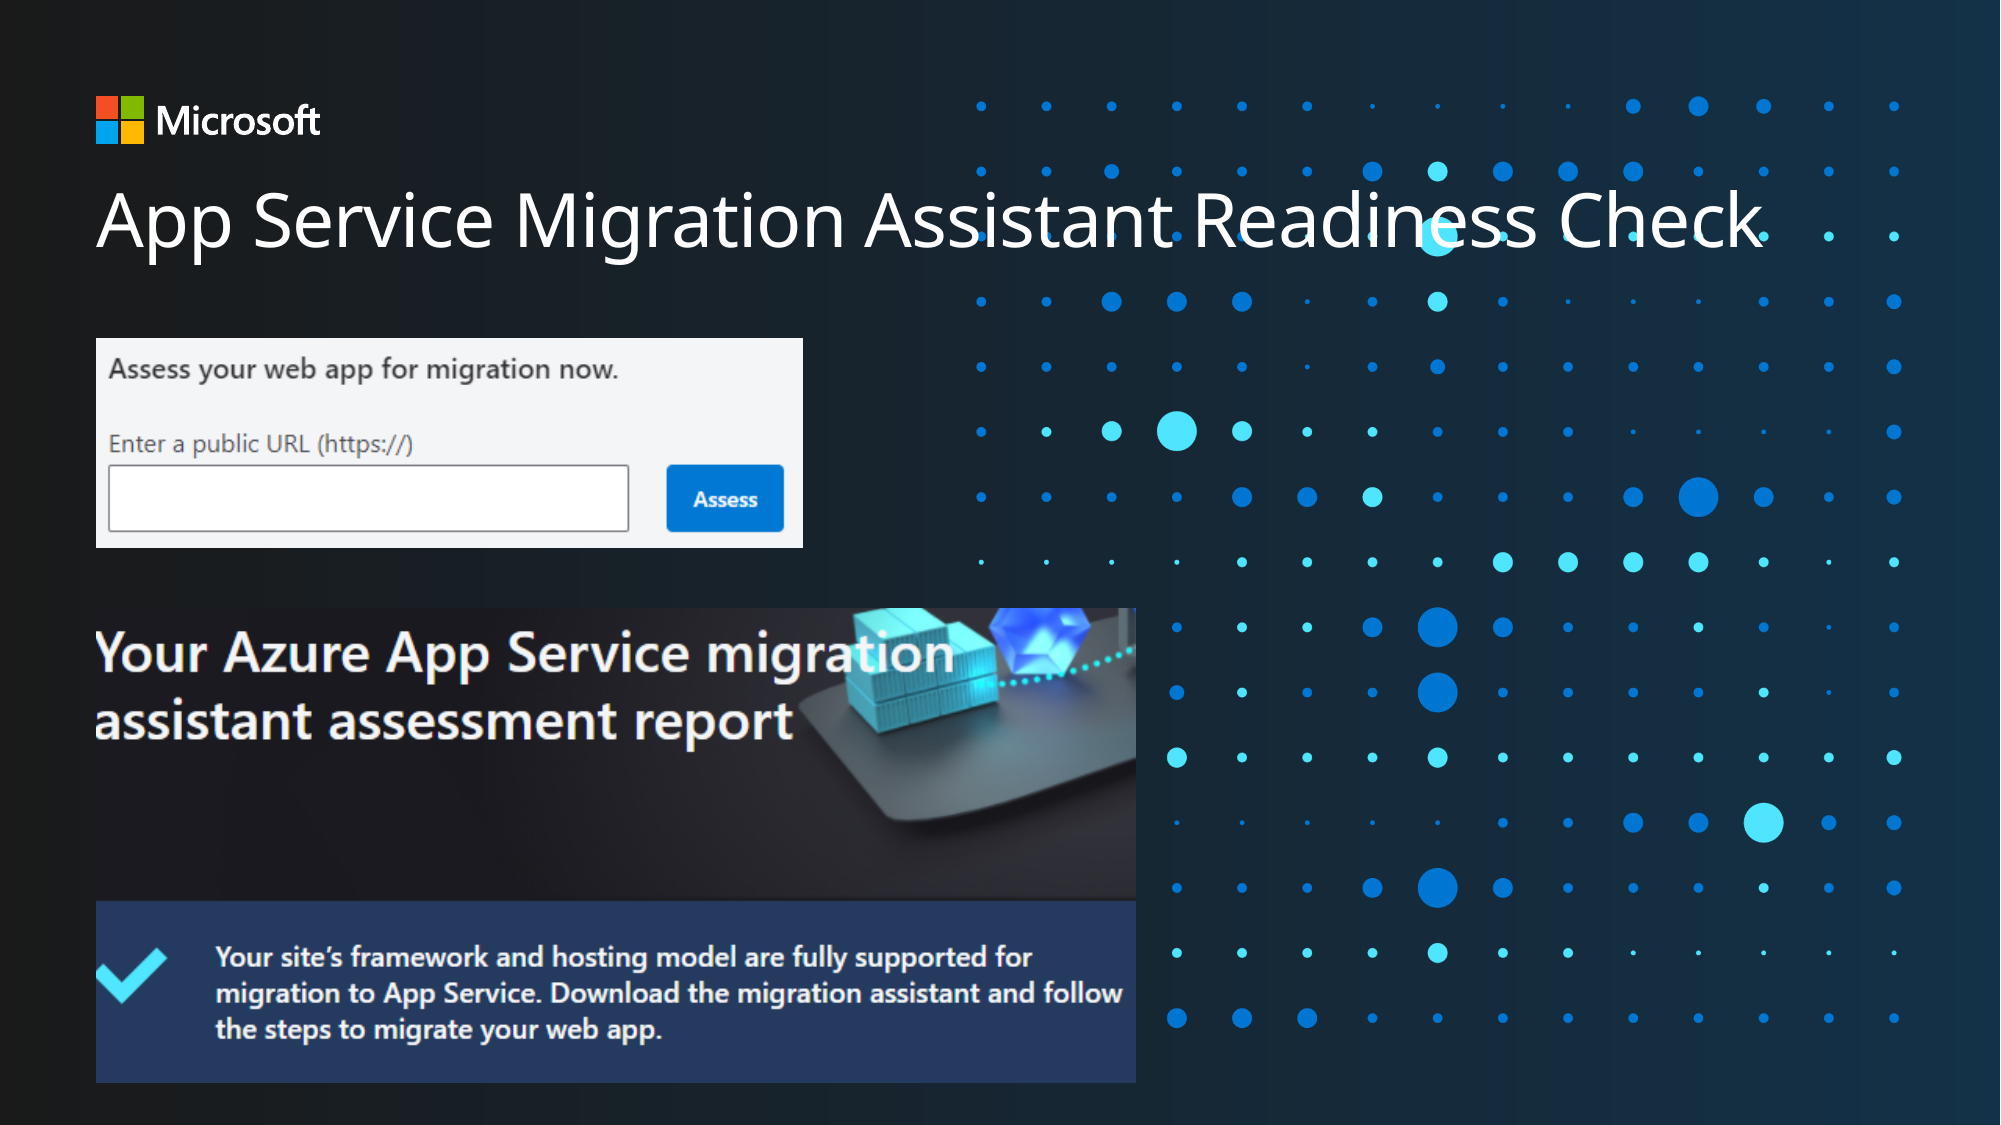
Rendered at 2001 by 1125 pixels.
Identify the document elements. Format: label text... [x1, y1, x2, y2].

picture [96, 338, 804, 549]
picture [96, 61, 1939, 1083]
title App Service Migration Assistant Readiness Check [96, 171, 1904, 263]
